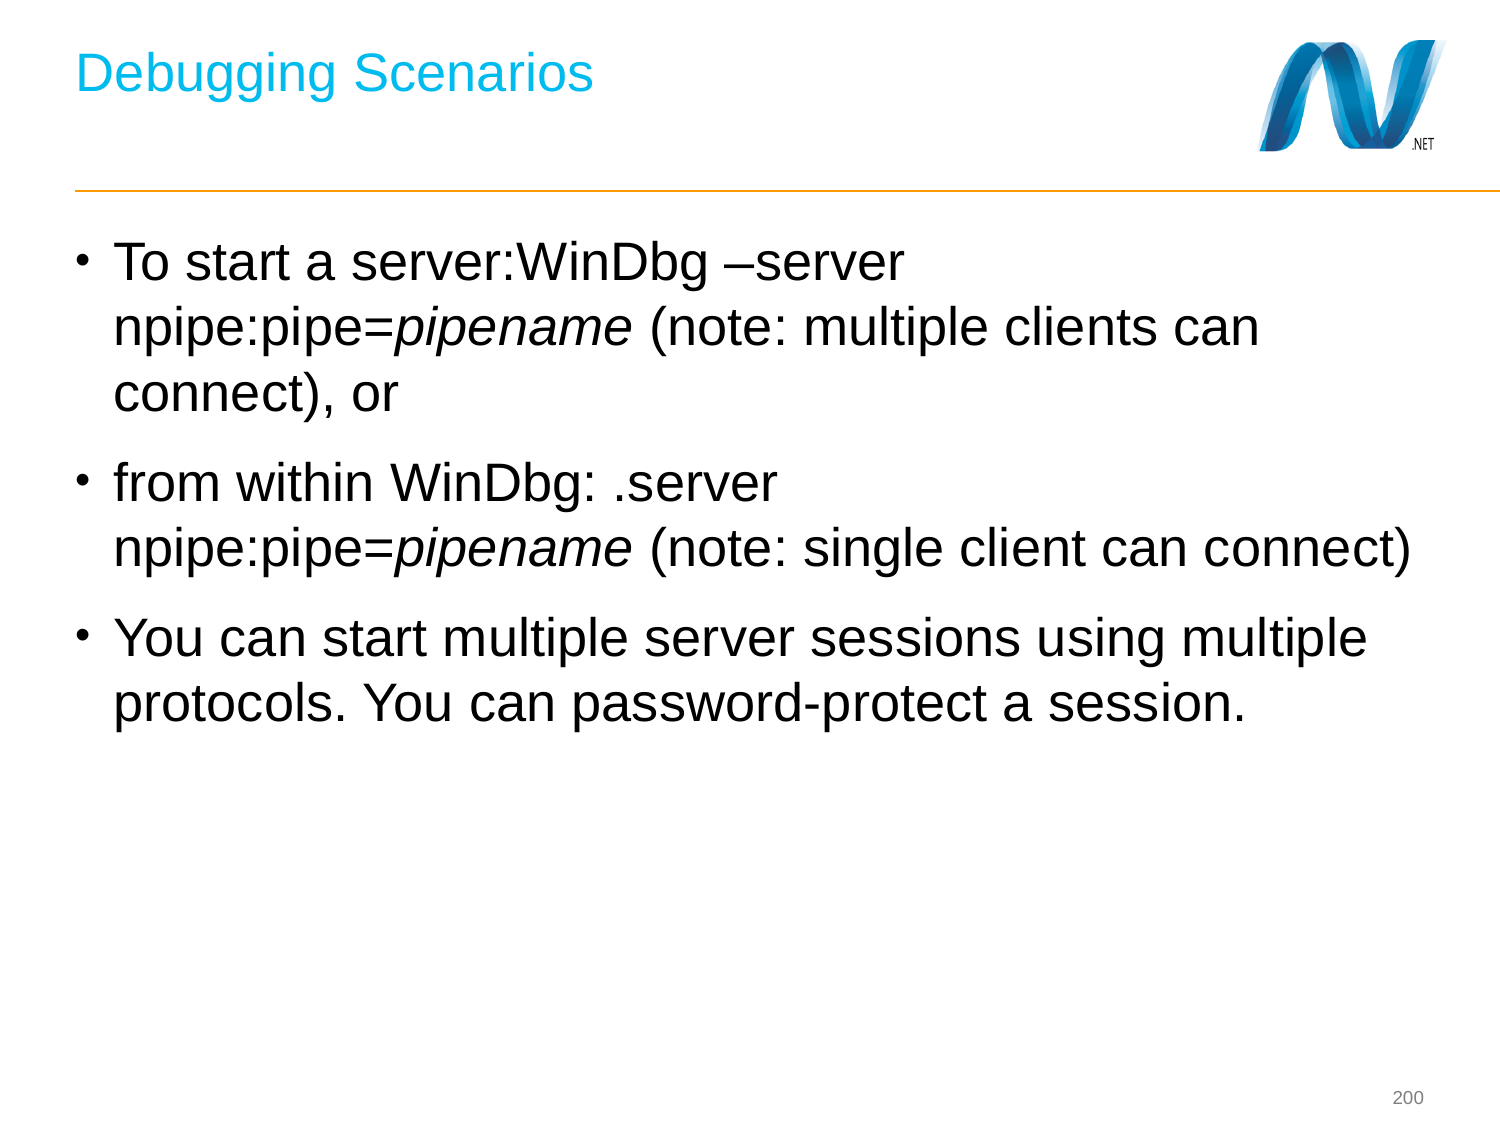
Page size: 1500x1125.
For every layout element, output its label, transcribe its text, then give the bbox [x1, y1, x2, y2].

title Debugging Scenarios [75, 27, 1422, 157]
picture [1253, 26, 1450, 177]
list To start a server:WinDbg –server npipe:pipe=pipename (note: multiple clients can connect), or from within WinDbg: .server npipe:pipe=pipename (note: single client can connect) You can start multiple server sessions using multiple protocols. You can password-protect a session. [75, 226, 1425, 1018]
